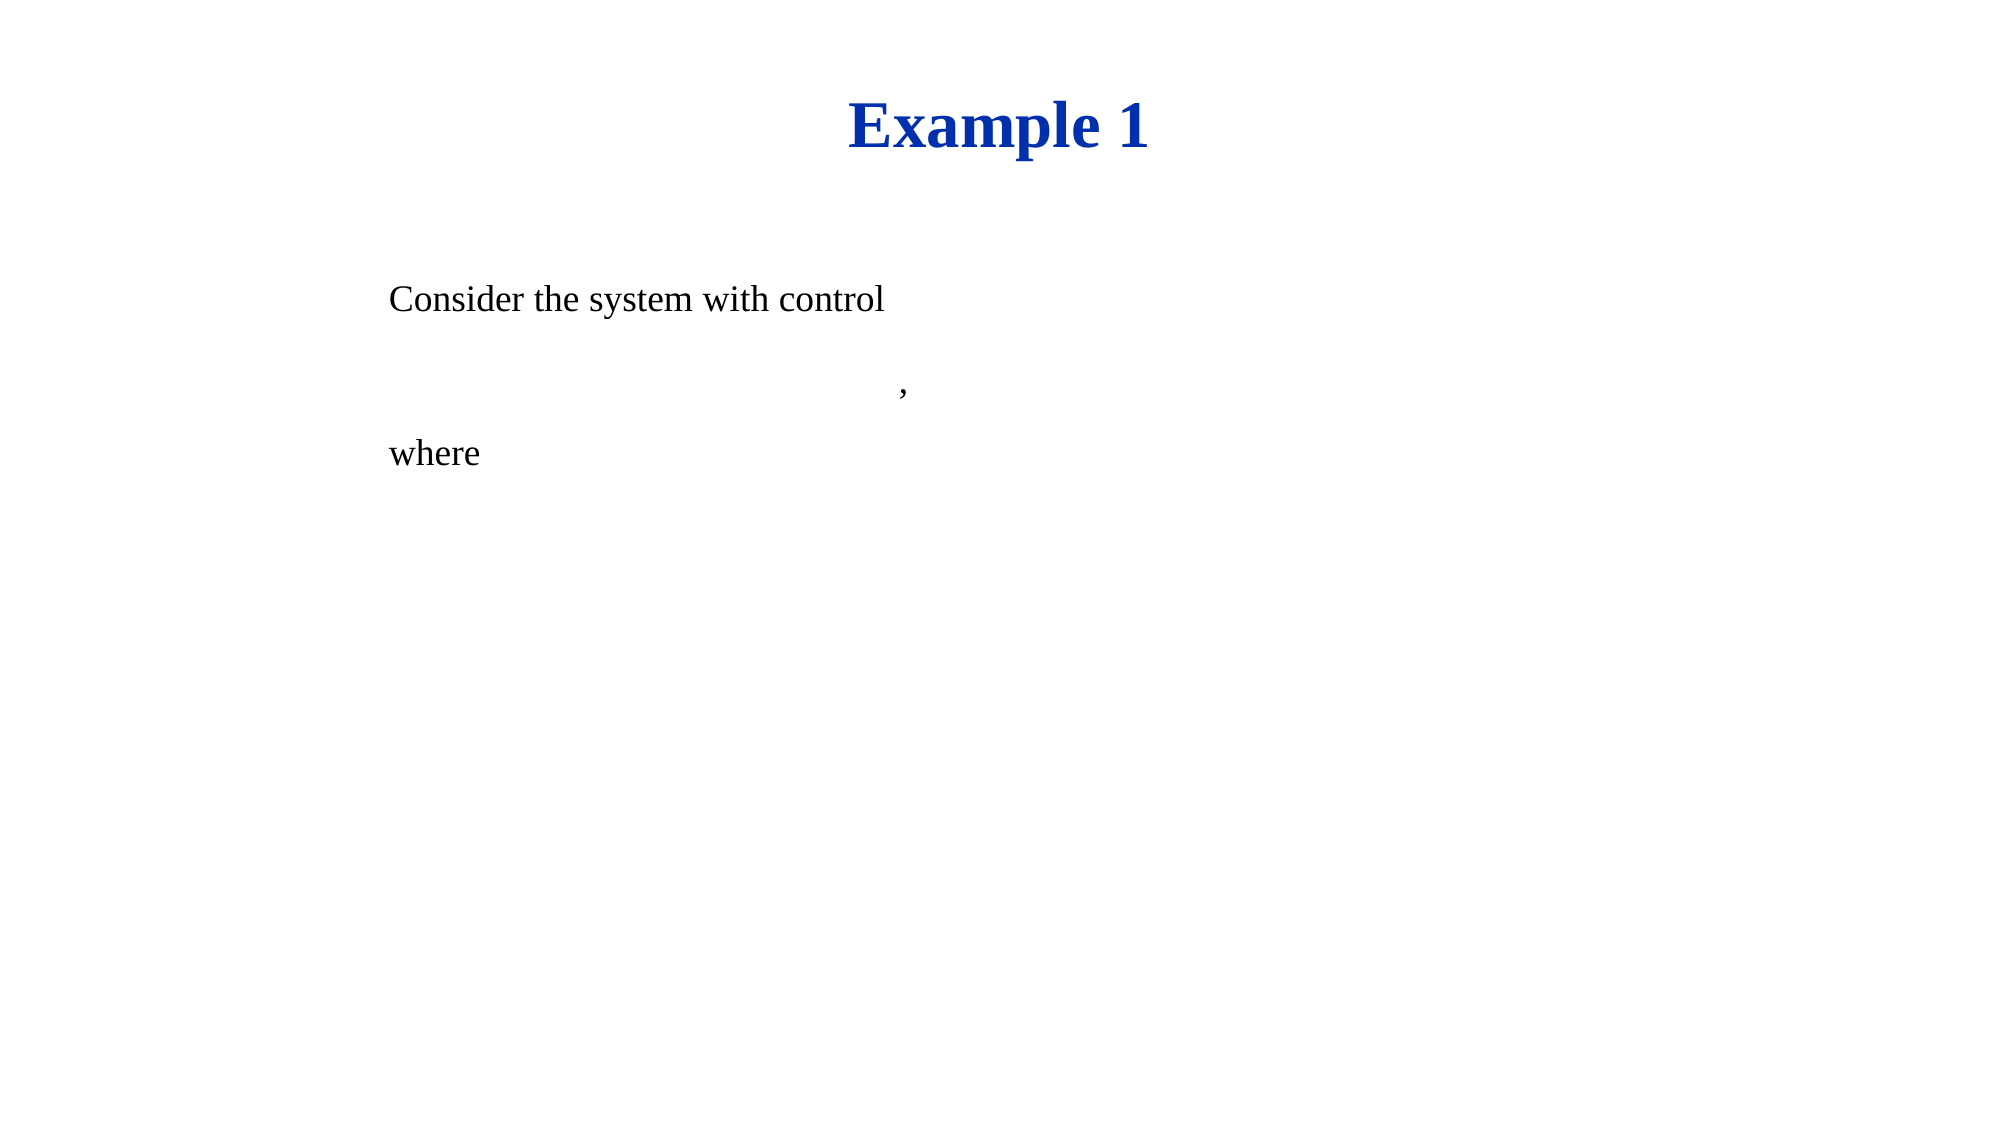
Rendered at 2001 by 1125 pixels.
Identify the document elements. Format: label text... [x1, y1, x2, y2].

text_box Consider the system with control [300, 266, 1700, 327]
title Example 1 [324, 53, 1675, 190]
